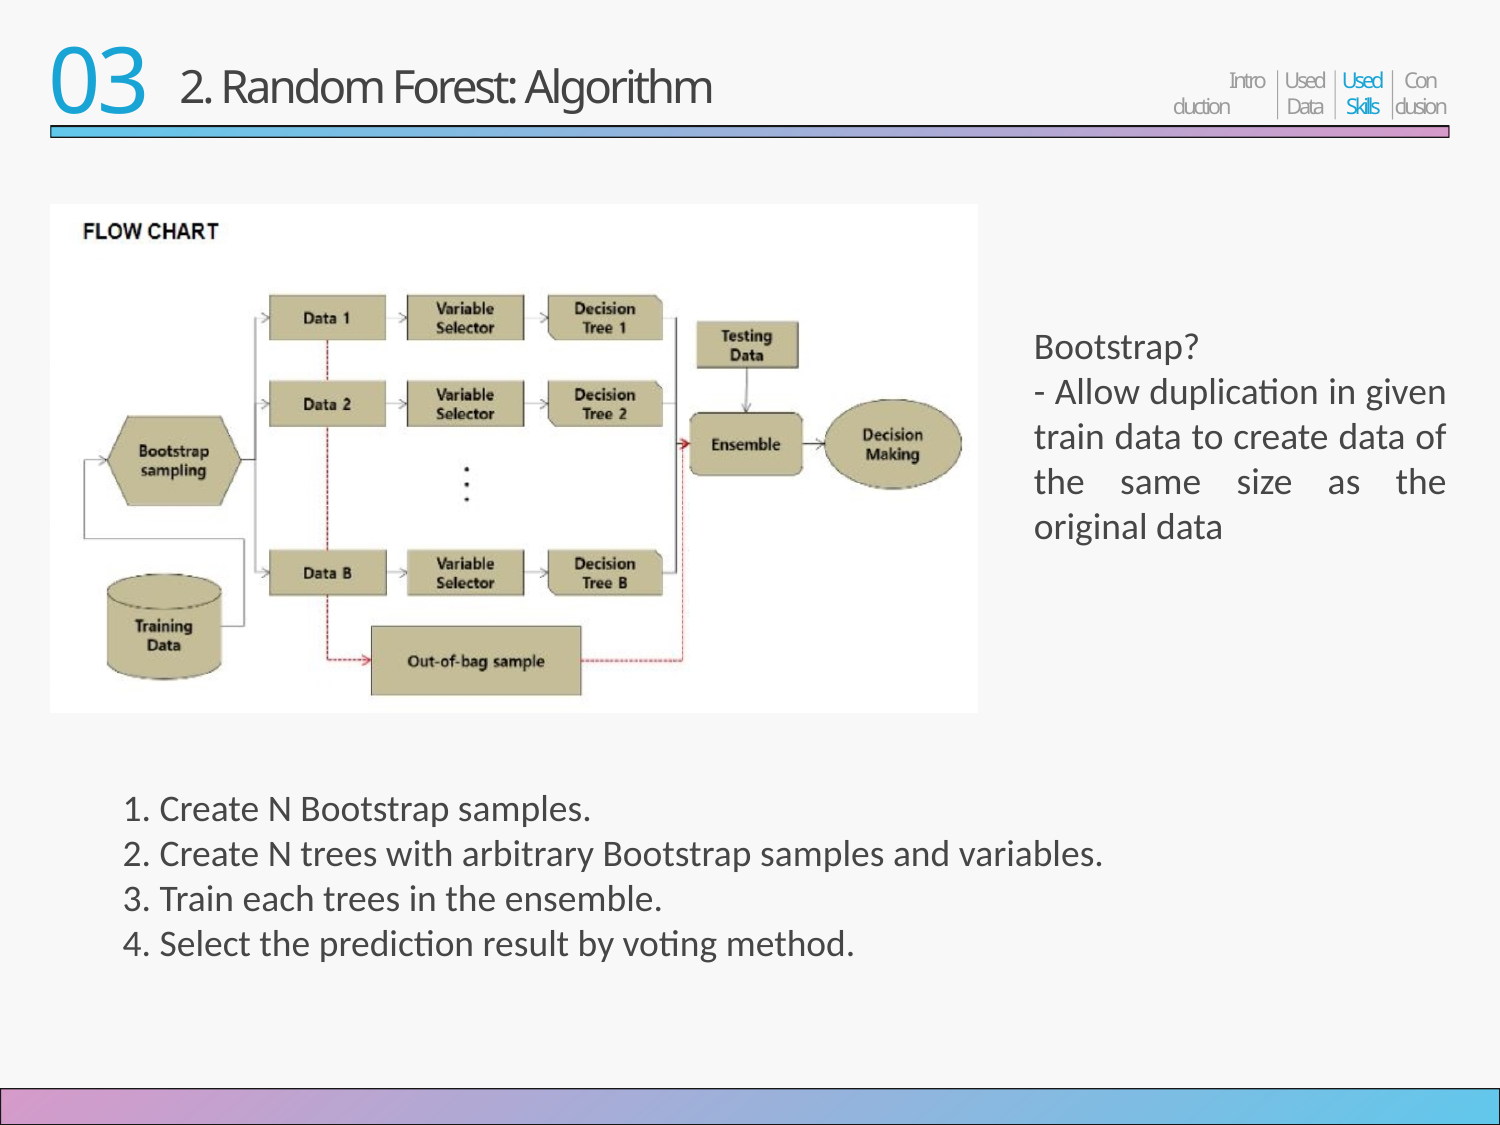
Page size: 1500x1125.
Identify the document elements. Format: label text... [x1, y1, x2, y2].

text_box [0, 1087, 1500, 1125]
text_box Bootstrap? - Allow duplication in given train data to create data of the same size as the original data [1019, 314, 1462, 600]
text_box Con clusion [1379, 59, 1463, 127]
text_box 2. Random Forest: Algorithm [164, 50, 730, 120]
text_box Used Skills [1327, 59, 1379, 127]
text_box [166, 125, 1450, 139]
text_box Intro duction [1158, 59, 1269, 127]
picture [50, 204, 978, 713]
text_box 1. Create N Bootstrap samples. 2. Create N trees with arbitrary Bootstrap samples and variables. 3. Train each trees in the ensemble. 4. Select the prediction result by voting method. [107, 776, 1462, 972]
text_box Used Data [1269, 59, 1327, 127]
text_box 03 [33, 14, 166, 140]
